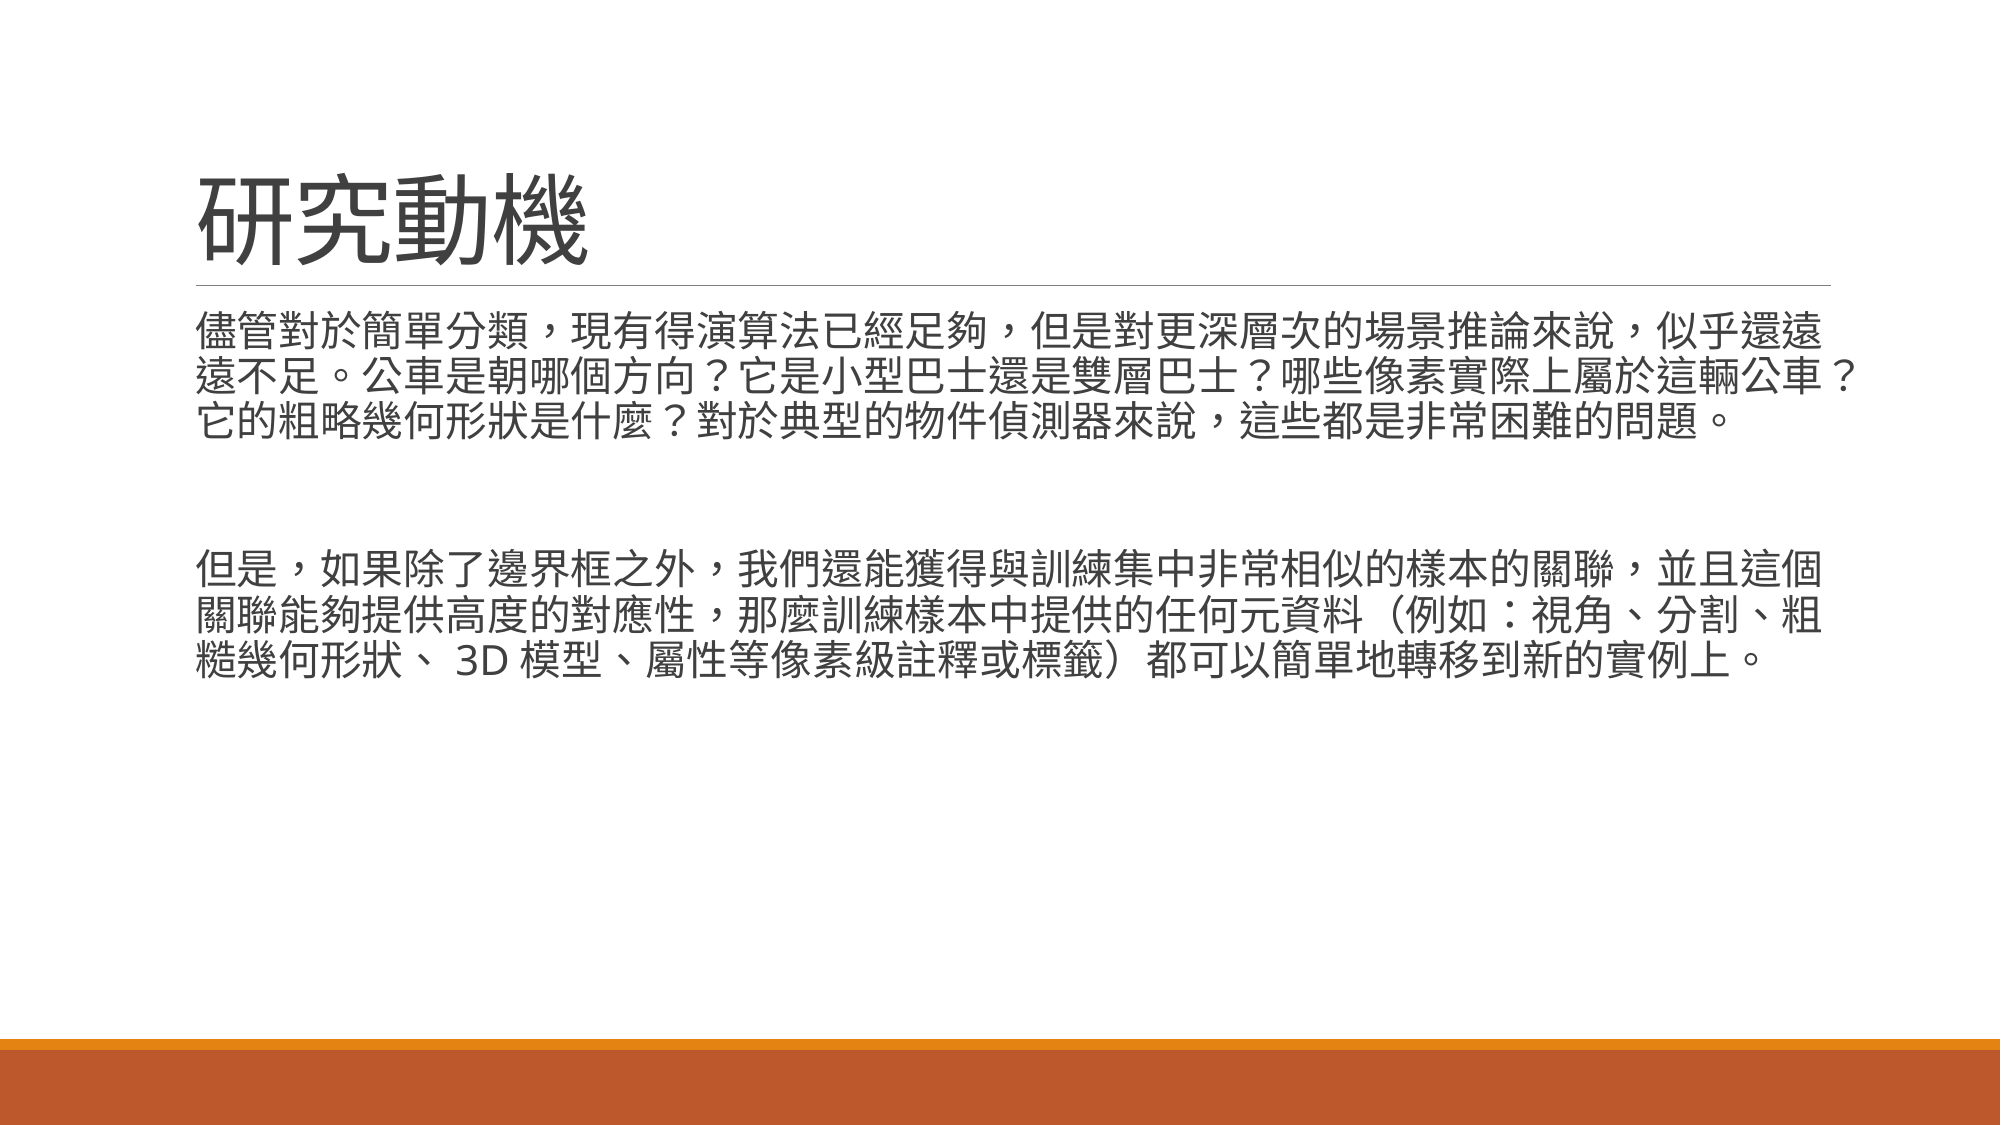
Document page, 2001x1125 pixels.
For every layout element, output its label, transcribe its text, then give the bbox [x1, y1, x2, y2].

list 儘管對於簡單分類，現有得演算法已經足夠，但是對更深層次的場景推論來說，似乎還遠遠不足。公車是朝哪個方向？它是小型巴士還是雙層巴士？哪些像素實際上屬於這輛公車？它的粗略幾何形狀是什麼？對於典型的物件偵測器來說，這些都是非常困難的問題。 但是，如果除了邊界框之外，我們還能獲得與訓練集中非常相似的樣本的關聯，並且這個關聯能夠提供高度的對應性，那麼訓練樣本中提供的任何元資料（例如：視角、分割、粗糙幾何形狀、3D模型、屬性等像素級註釋或標籤）都可以簡單地轉移到新的實例上。 [180, 302, 1830, 963]
title 研究動機 [180, 47, 1830, 285]
